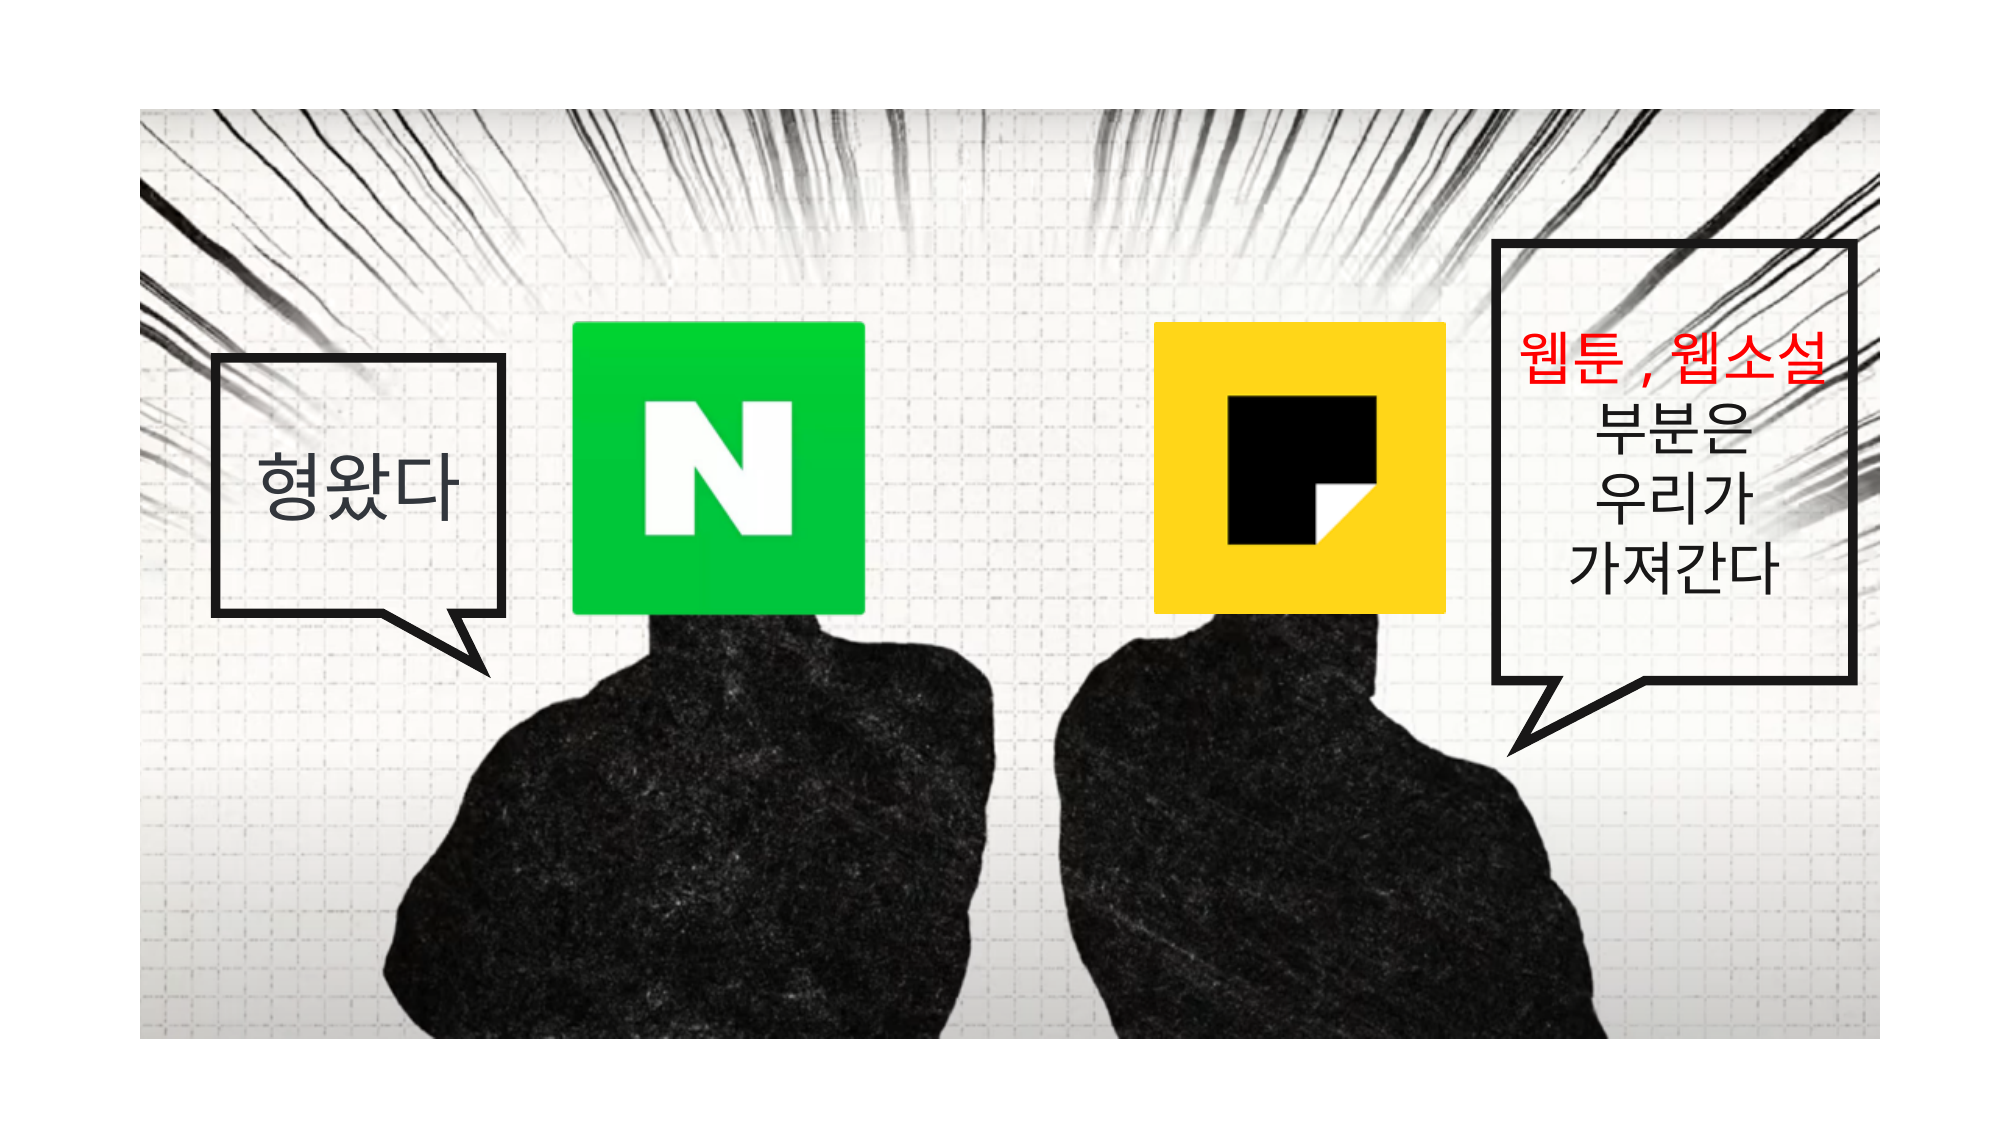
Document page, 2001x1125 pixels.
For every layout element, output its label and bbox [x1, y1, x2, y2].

picture [140, 109, 1880, 1039]
